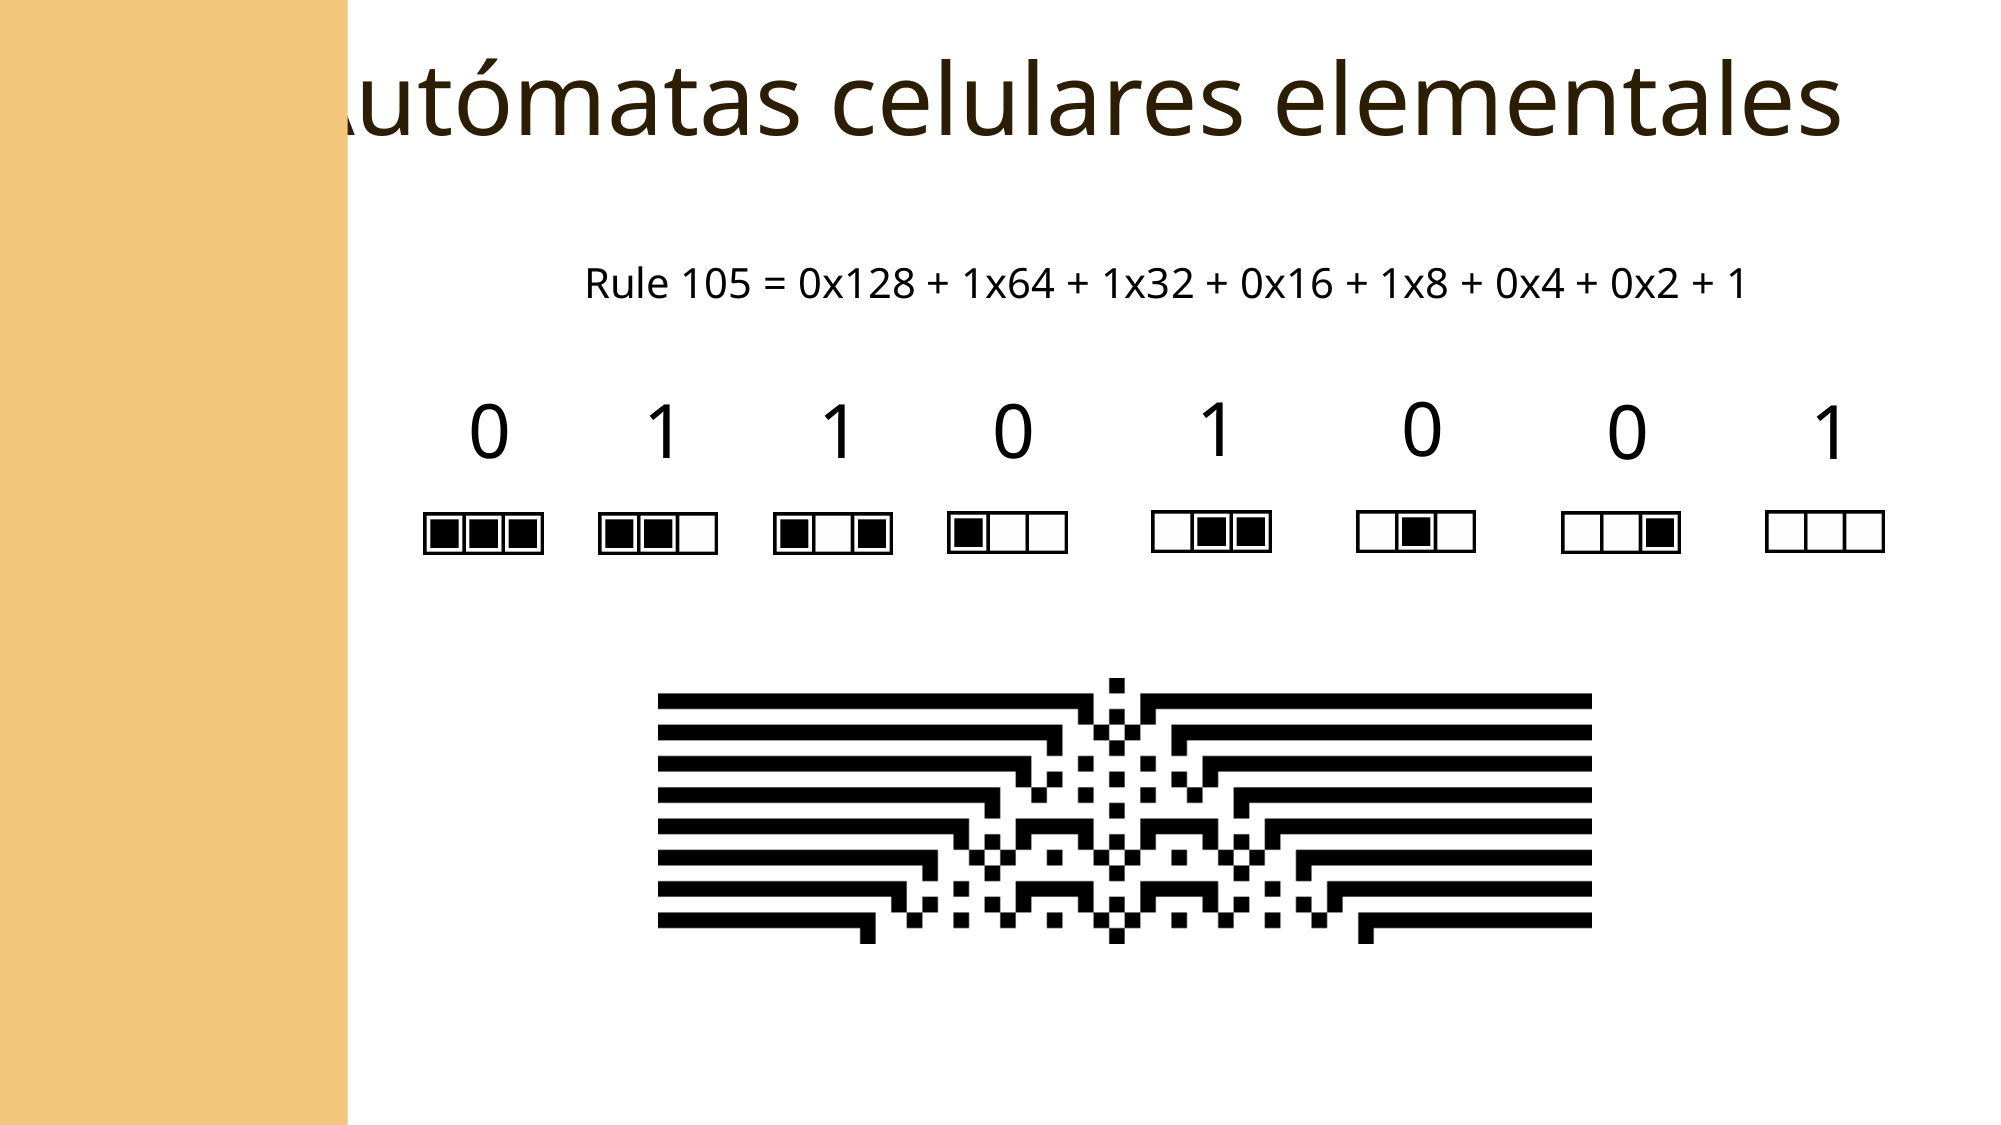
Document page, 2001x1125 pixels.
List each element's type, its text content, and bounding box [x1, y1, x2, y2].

picture [1561, 511, 1681, 554]
text_box Rule 105 = 0x128 + 1x64 + 1x32 + 0x16 + 1x8 + 0x4 + 0x2 + 1 [474, 249, 1861, 315]
picture [423, 512, 544, 555]
text_box 1 [628, 375, 688, 481]
text_box Autómatas celulares elementales [349, 28, 1861, 164]
text_box 0 [1591, 376, 1651, 482]
picture [1151, 510, 1272, 553]
text_box 1 [1181, 373, 1242, 479]
text_box 1 [803, 375, 863, 481]
picture [658, 678, 1592, 944]
text_box 1 [1795, 376, 1855, 482]
text_box 0 [453, 375, 514, 481]
picture [947, 511, 1068, 554]
picture [773, 512, 893, 555]
picture [1765, 510, 1885, 553]
text_box 0 [1386, 373, 1446, 479]
picture [1356, 510, 1476, 553]
text_box [0, 0, 349, 1125]
picture [598, 512, 718, 555]
text_box 0 [977, 375, 1038, 481]
